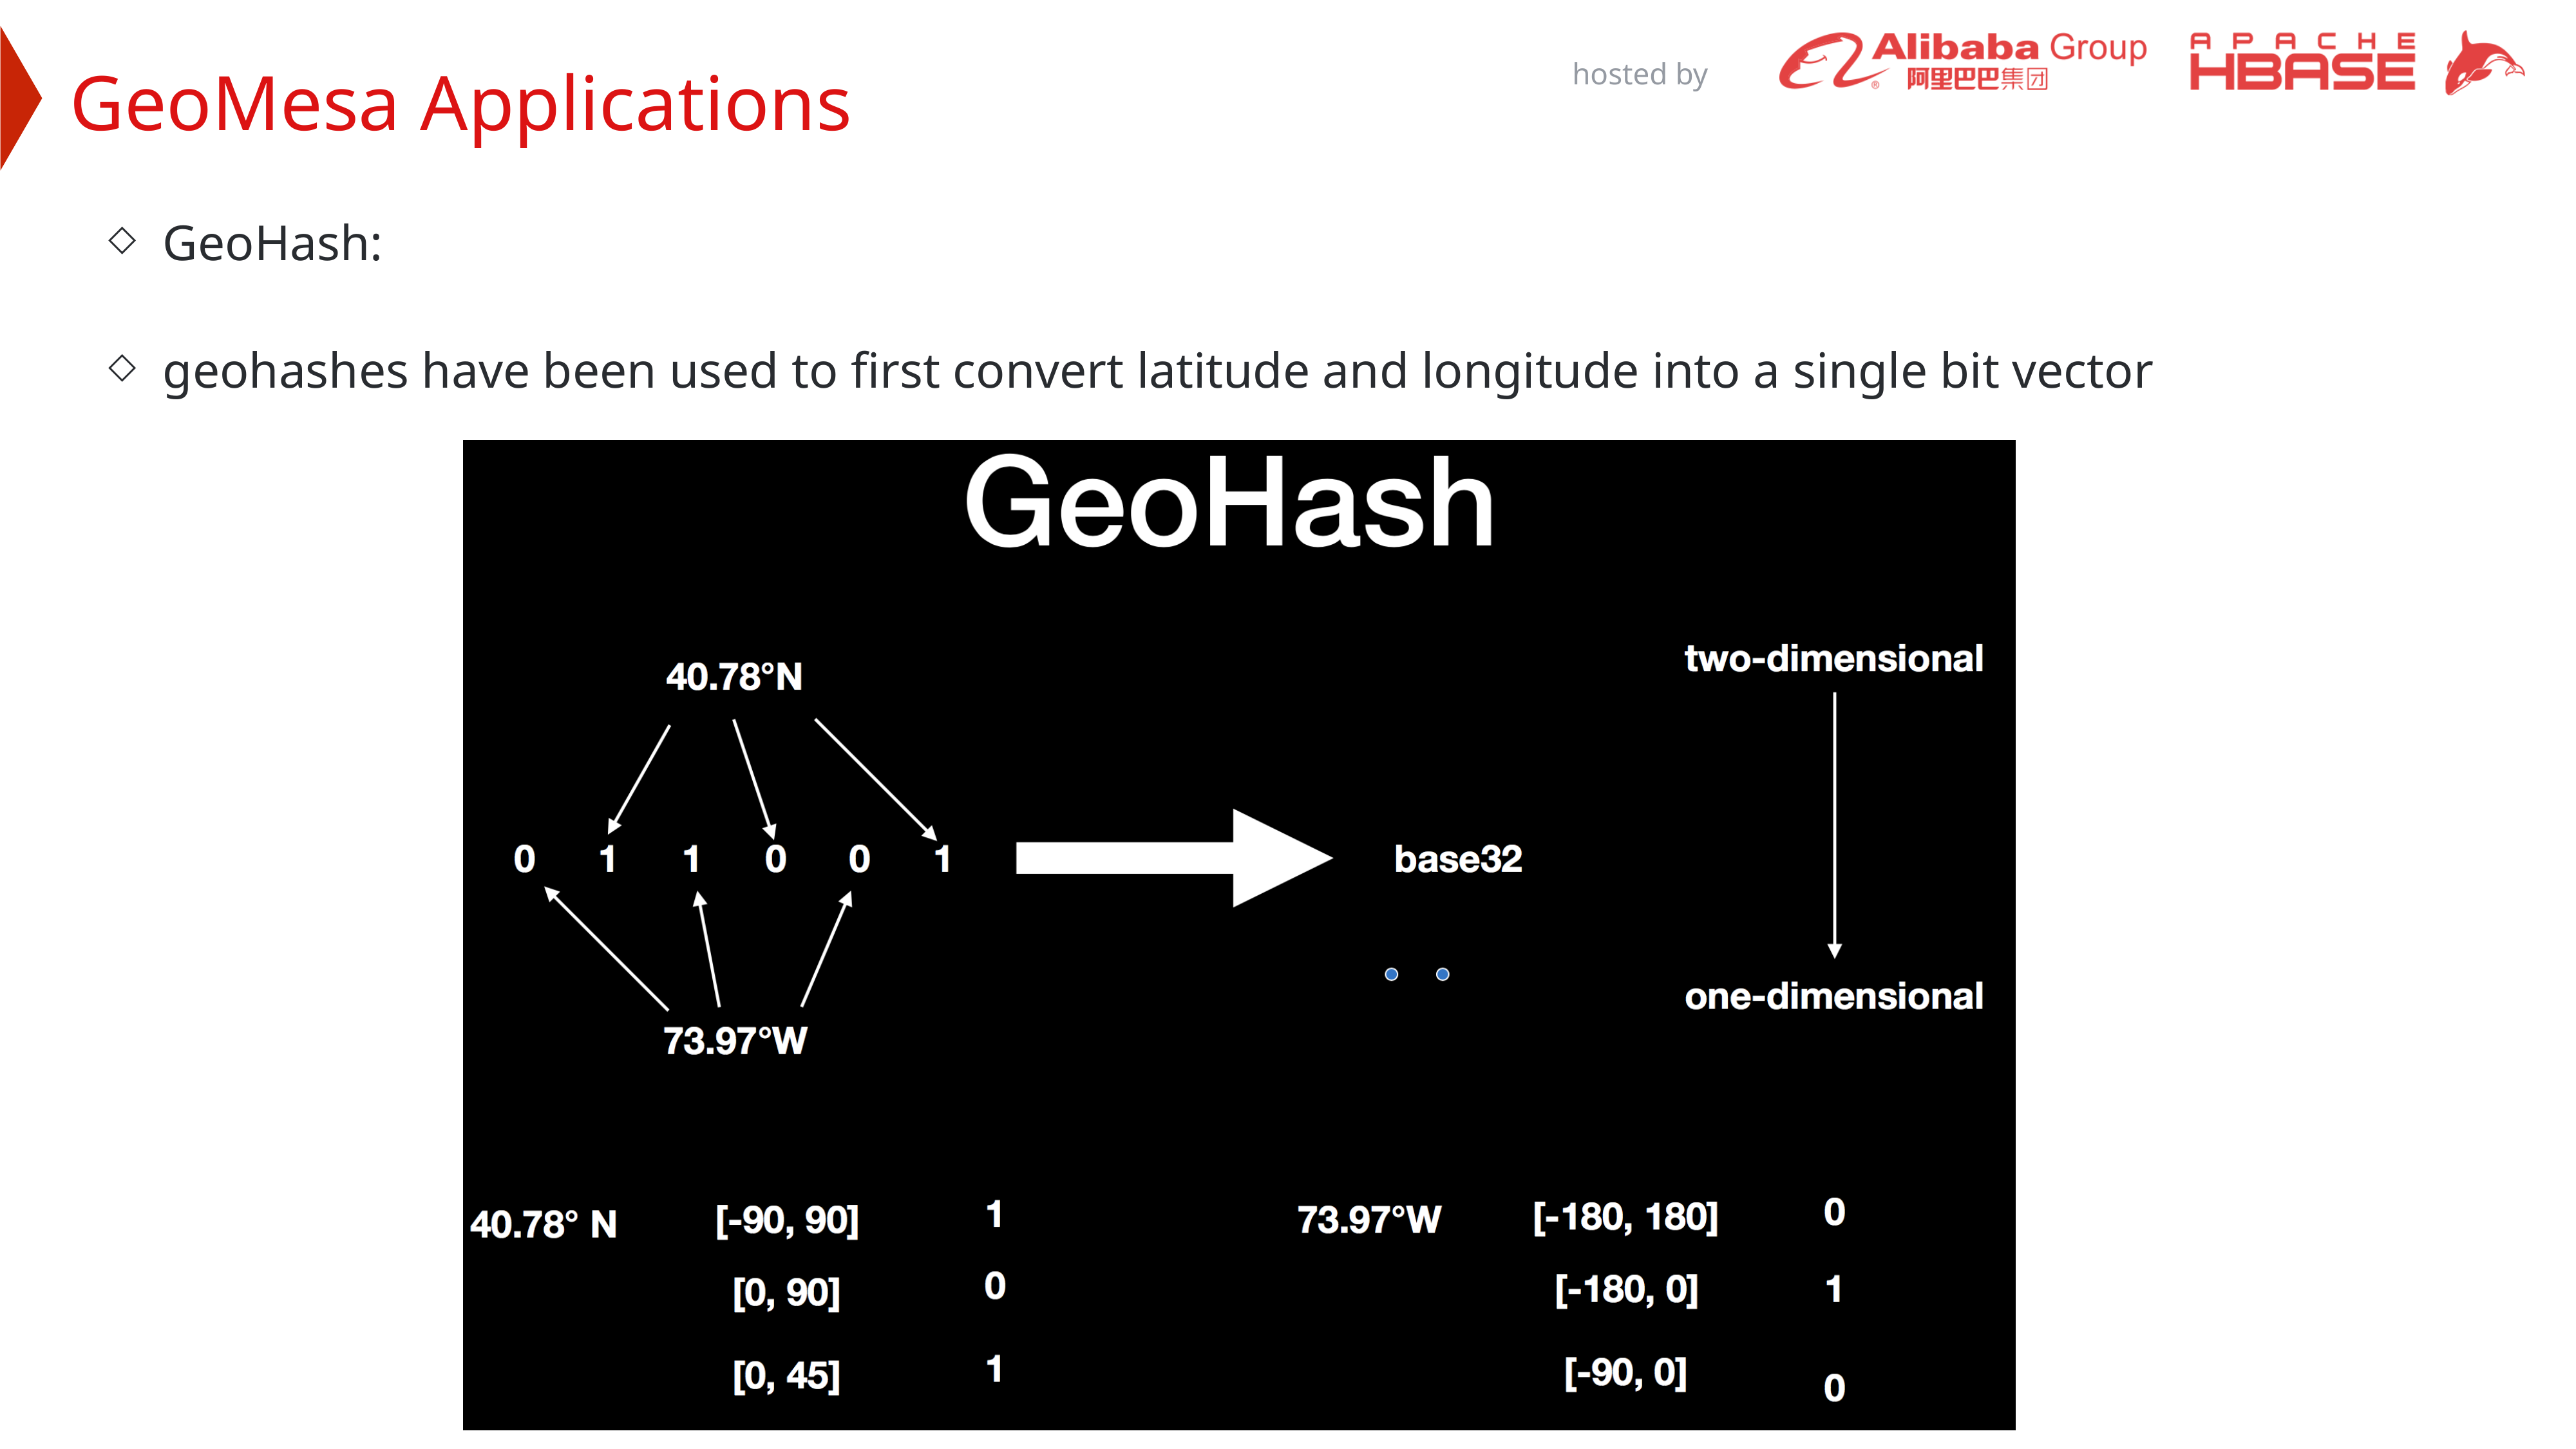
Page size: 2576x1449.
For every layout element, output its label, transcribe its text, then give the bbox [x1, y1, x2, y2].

picture [462, 440, 2016, 1430]
list GeoMesa Applications [64, 32, 1545, 151]
text_box GeoHash: geohashes have been used to first convert latitude and longitude into a single bit vector [103, 207, 2473, 1200]
